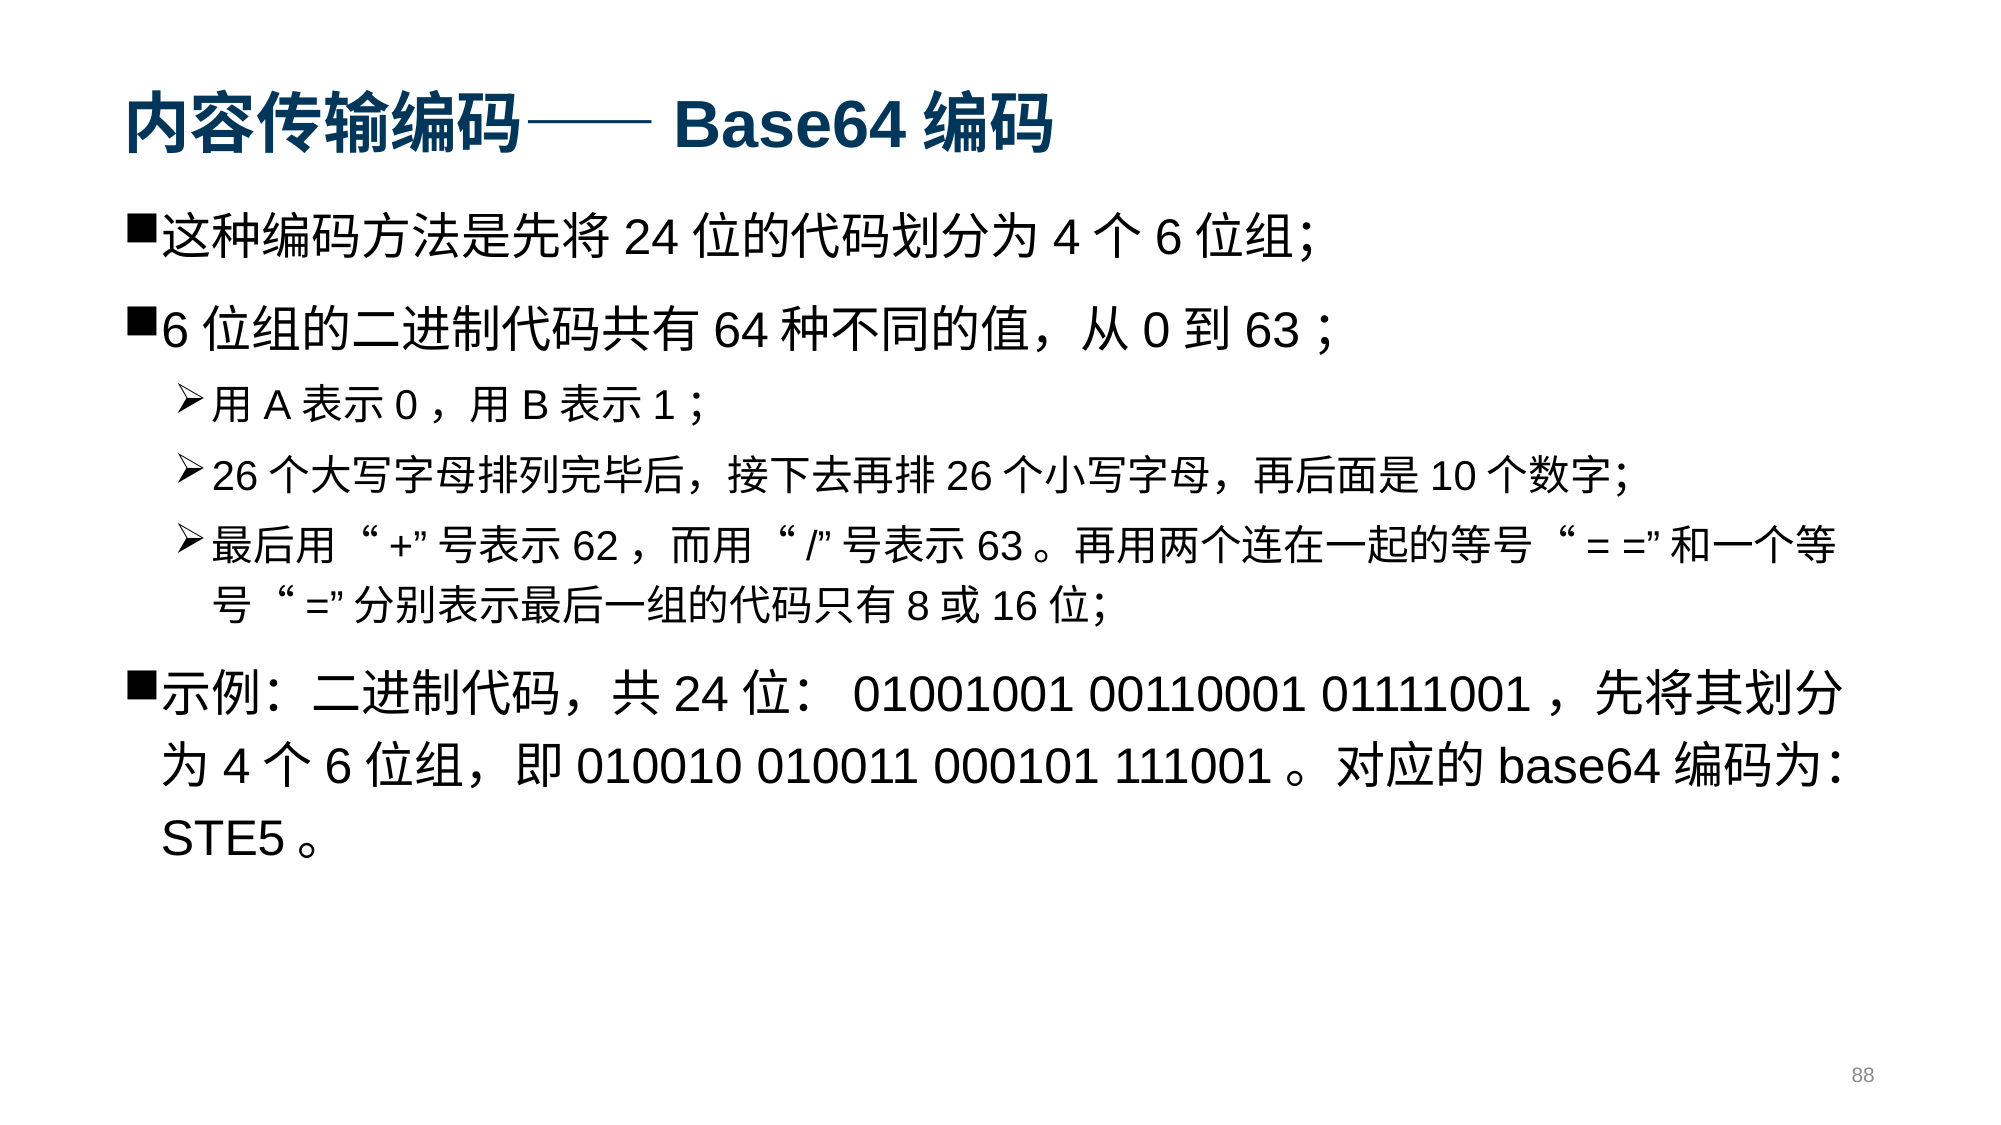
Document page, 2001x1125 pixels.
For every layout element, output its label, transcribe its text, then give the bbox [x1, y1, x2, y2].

slide_number 88 [1274, 1051, 1890, 1097]
title 内容传输编码——Base64编码 [108, 21, 1890, 169]
list 这种编码方法是先将24位的代码划分为4个6位组； 6位组的二进制代码共有64种不同的值，从0到63； 用A表示0，用B表示1； 26个大写字母排列完毕后，接下去再排26个小写字母，再后面是10个数字； 最后用“+”号表示62，而用“/”号表示63。再用两个连在一起的等号“= =”和一个等号“=”分别表示最后一组的代码只有8或16位； 示例：二进制代码，共24位：01001001 00110001 01111001，先将其划分为4个6位组，即010010 010011 000101 111001。对应的base64编码为：STE5。 [108, 185, 1890, 1007]
